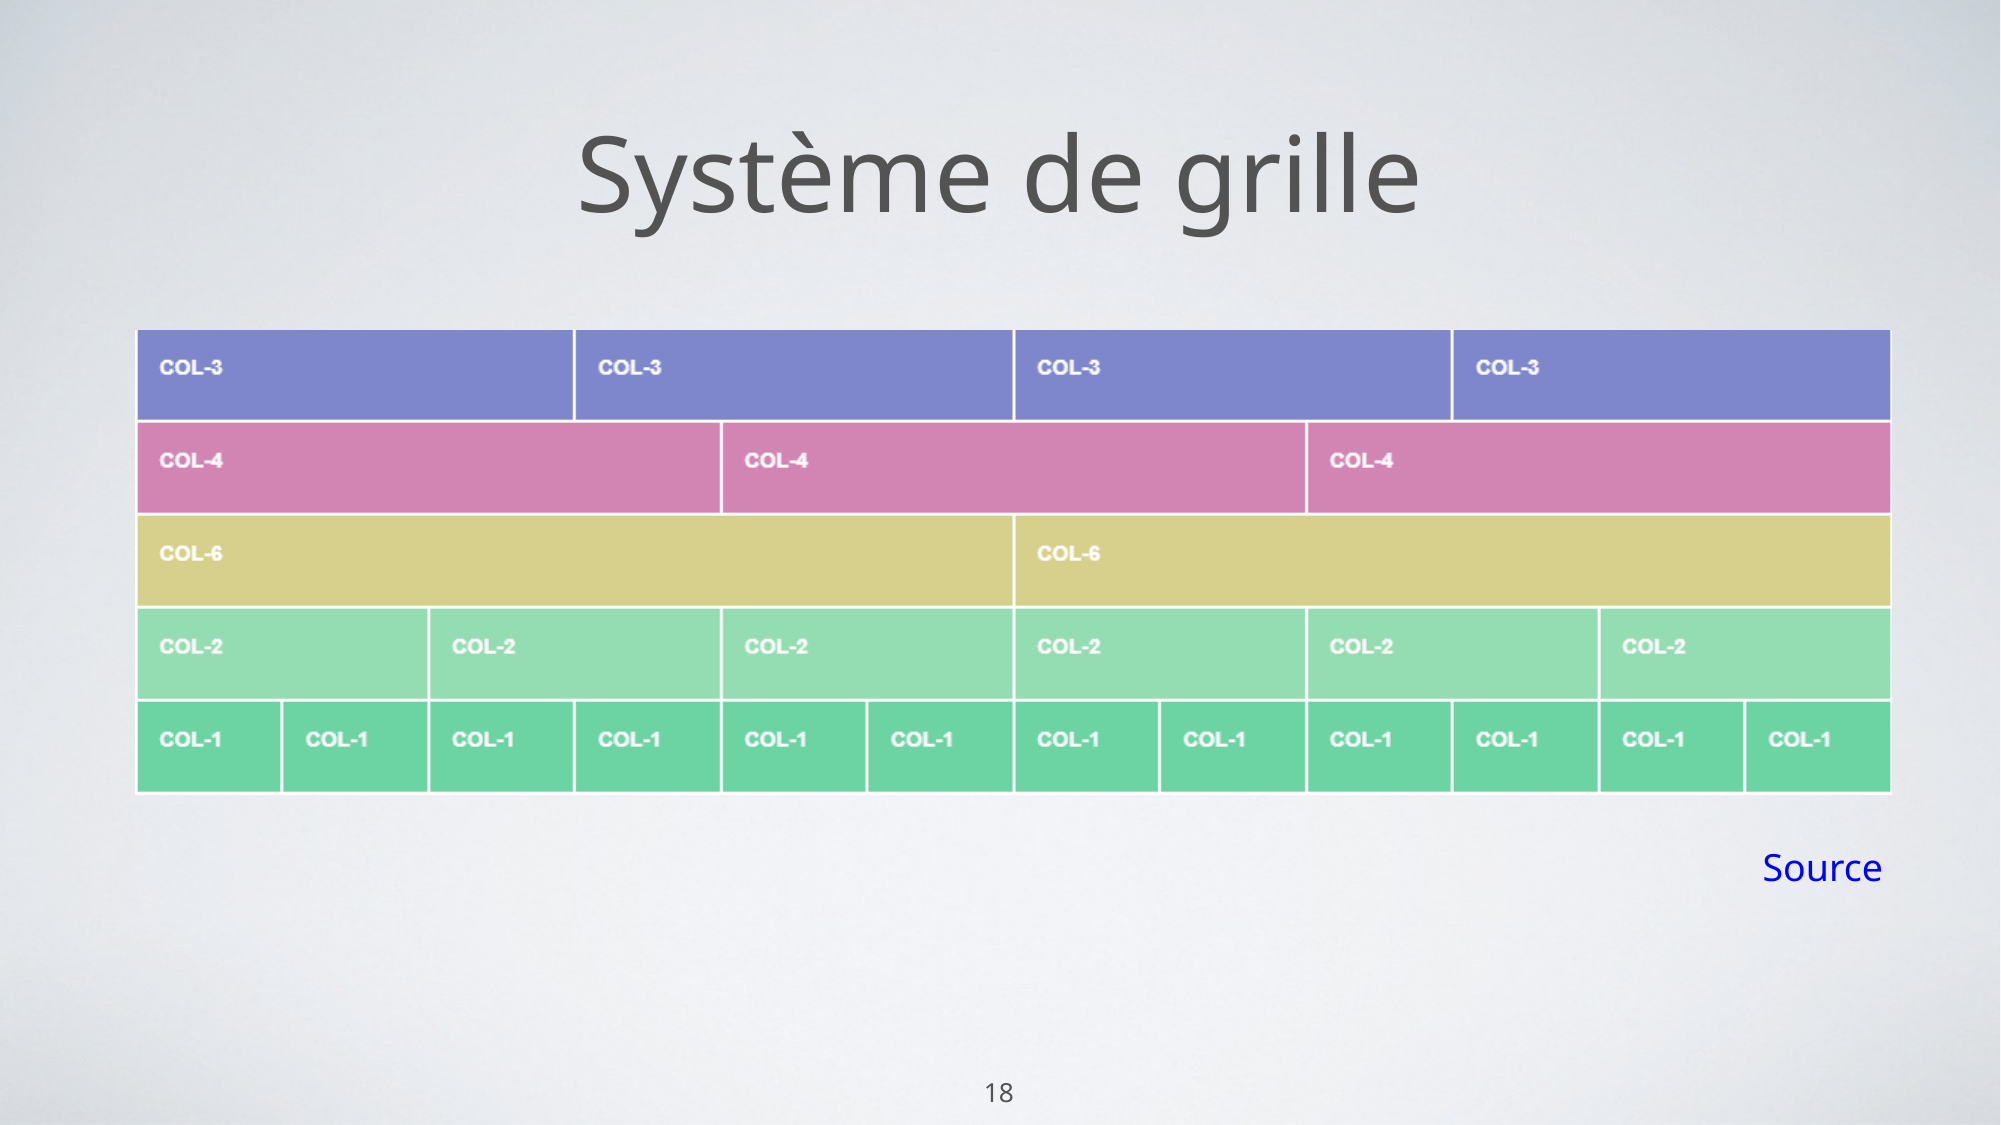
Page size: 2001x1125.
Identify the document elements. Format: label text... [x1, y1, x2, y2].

slide_number 18 [972, 1067, 1026, 1112]
title Système de grille [54, 28, 1946, 312]
text_box Source [1754, 835, 1892, 903]
picture [0, 0, 2001, 1125]
